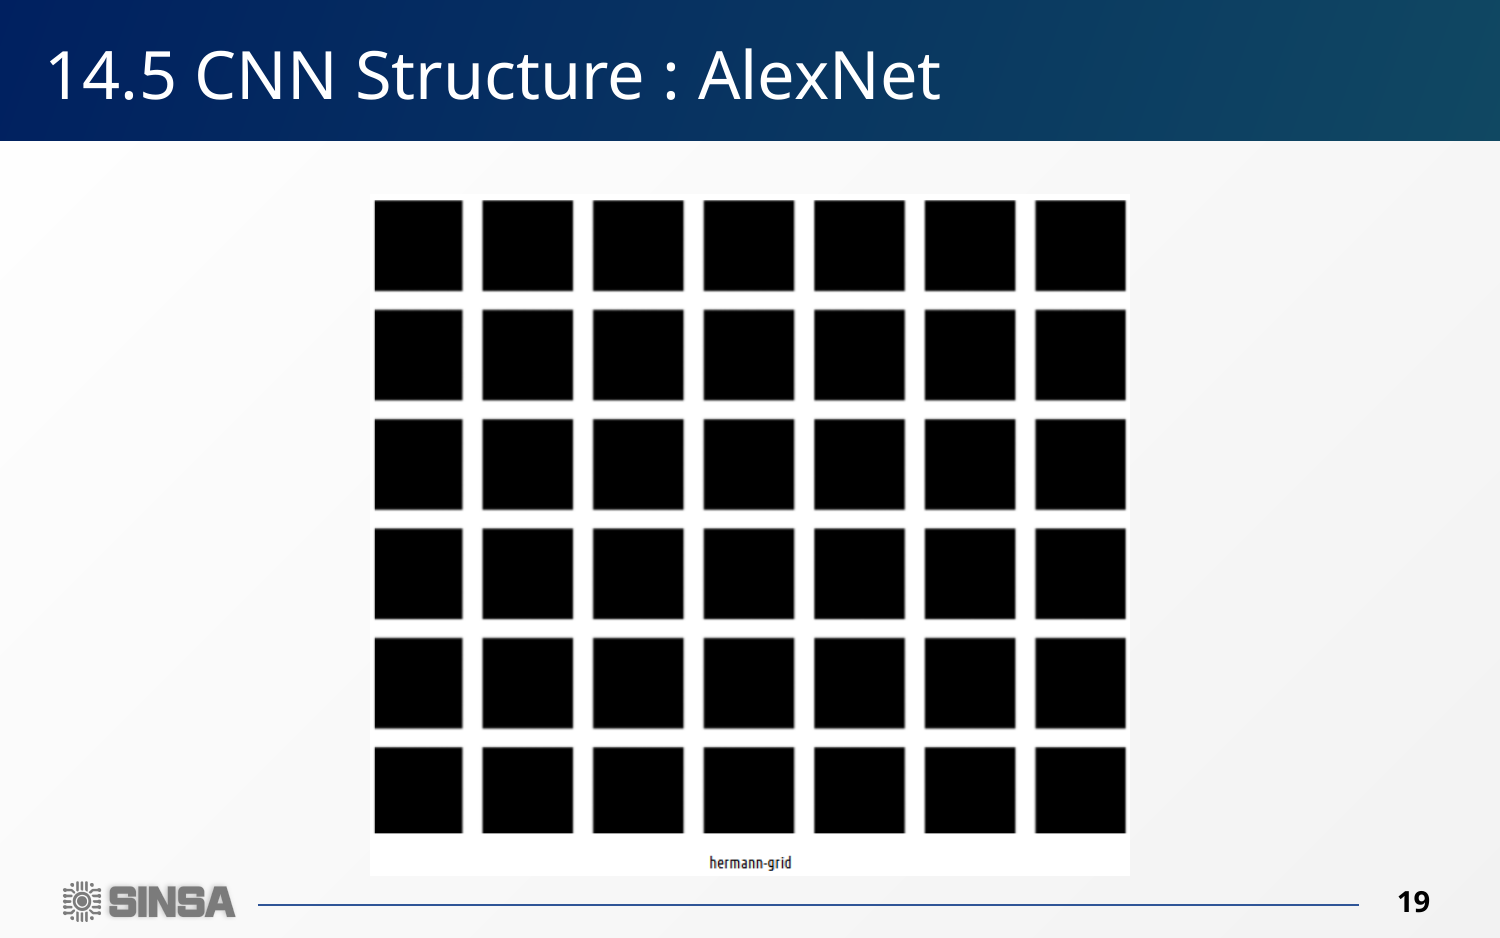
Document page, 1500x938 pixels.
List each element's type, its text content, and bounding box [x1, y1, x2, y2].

title 14.5 CNN Structure : AlexNet [0, 0, 1500, 157]
slide_number 19 [1335, 875, 1445, 926]
picture [370, 194, 1130, 876]
